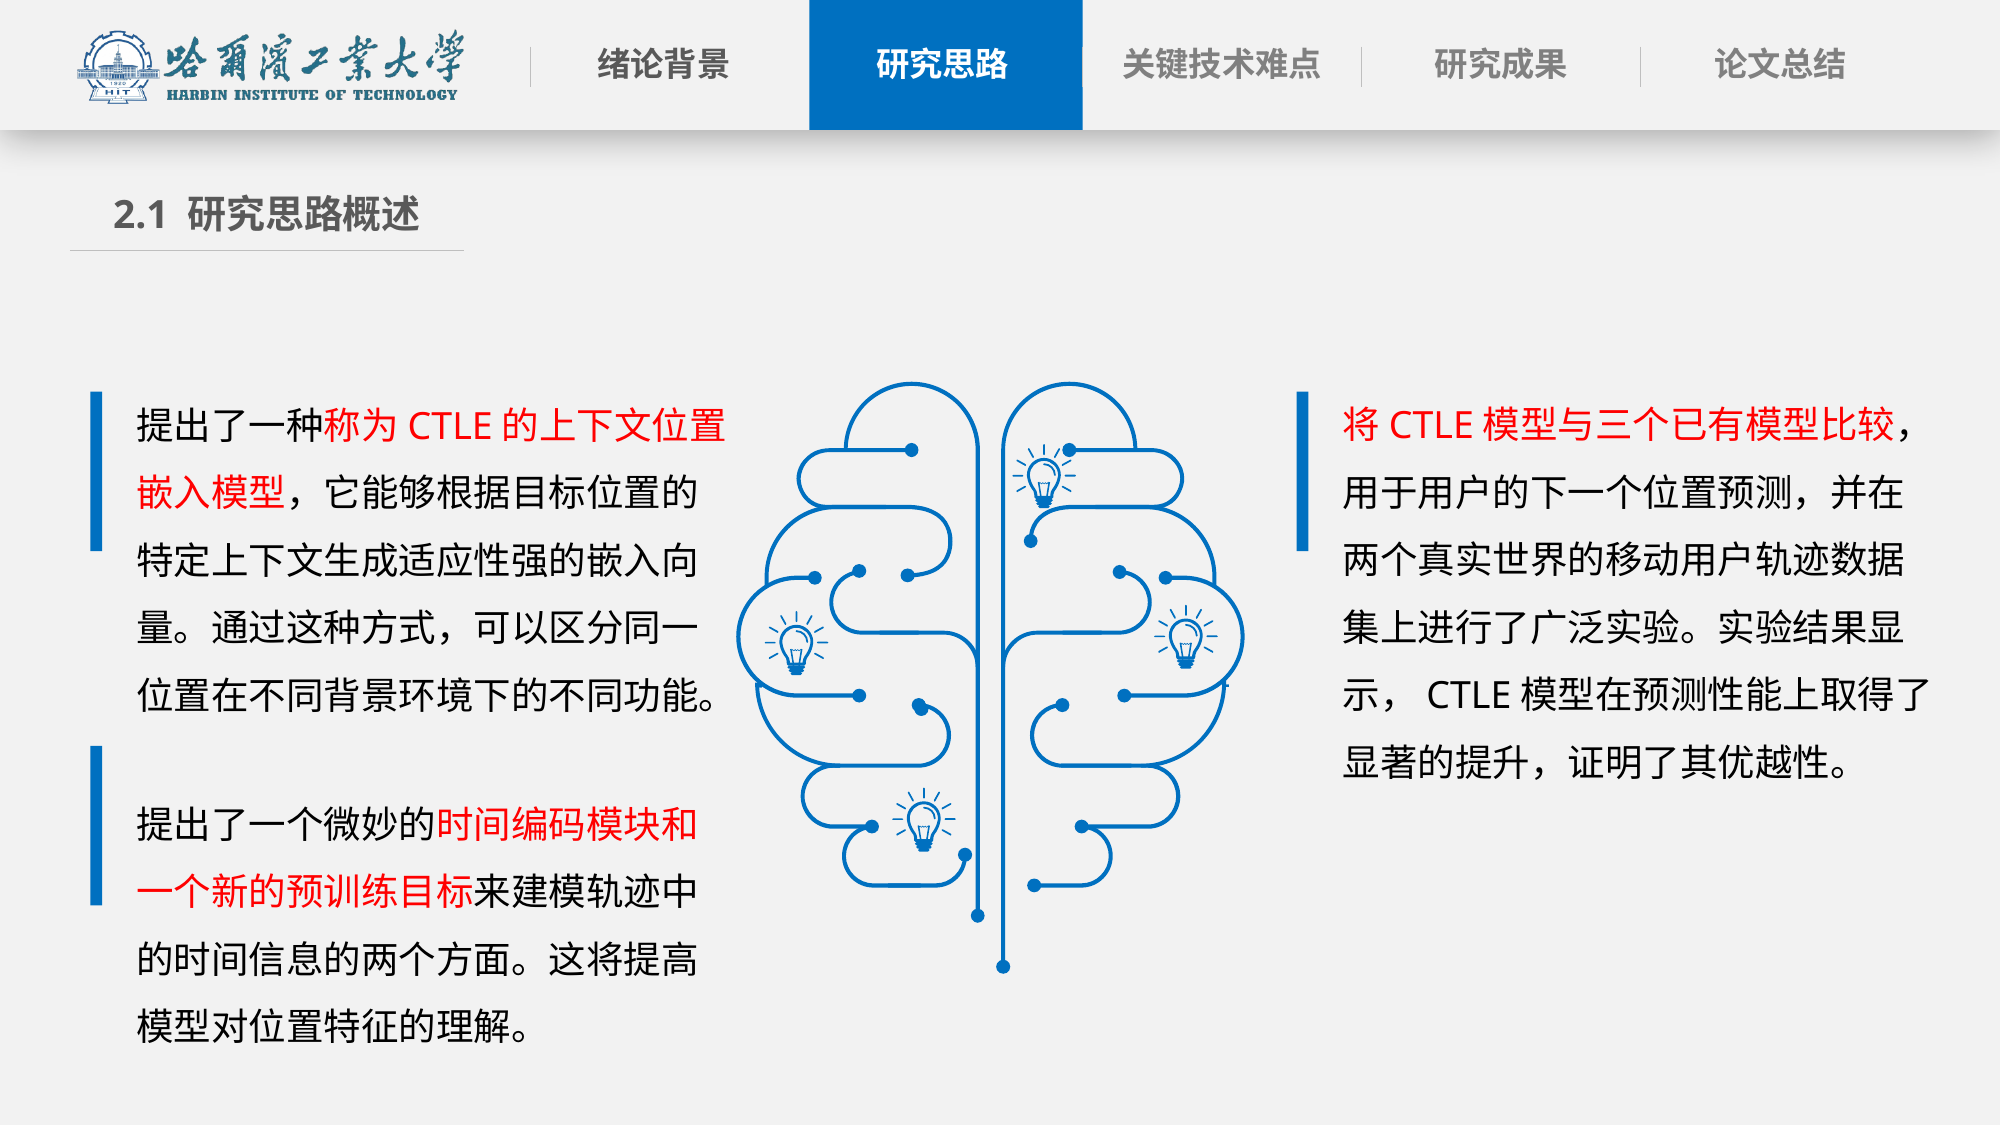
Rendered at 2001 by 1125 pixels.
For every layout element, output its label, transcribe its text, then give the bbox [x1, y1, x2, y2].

text_box 论文总结 [1670, 35, 1891, 91]
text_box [1296, 371, 1956, 796]
text_box 2.1 研究思路概述 [111, 181, 422, 245]
text_box [1084, 0, 2000, 131]
text_box [0, 0, 808, 131]
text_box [90, 371, 750, 725]
text_box 绪论背景 [553, 35, 775, 91]
text_box 关键技术难点 [1111, 35, 1333, 91]
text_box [750, 381, 1245, 974]
text_box 研究思路 [832, 35, 1054, 91]
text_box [90, 725, 750, 1082]
text_box [808, 0, 1084, 131]
text_box 研究成果 [1391, 35, 1612, 91]
picture [73, 9, 472, 121]
